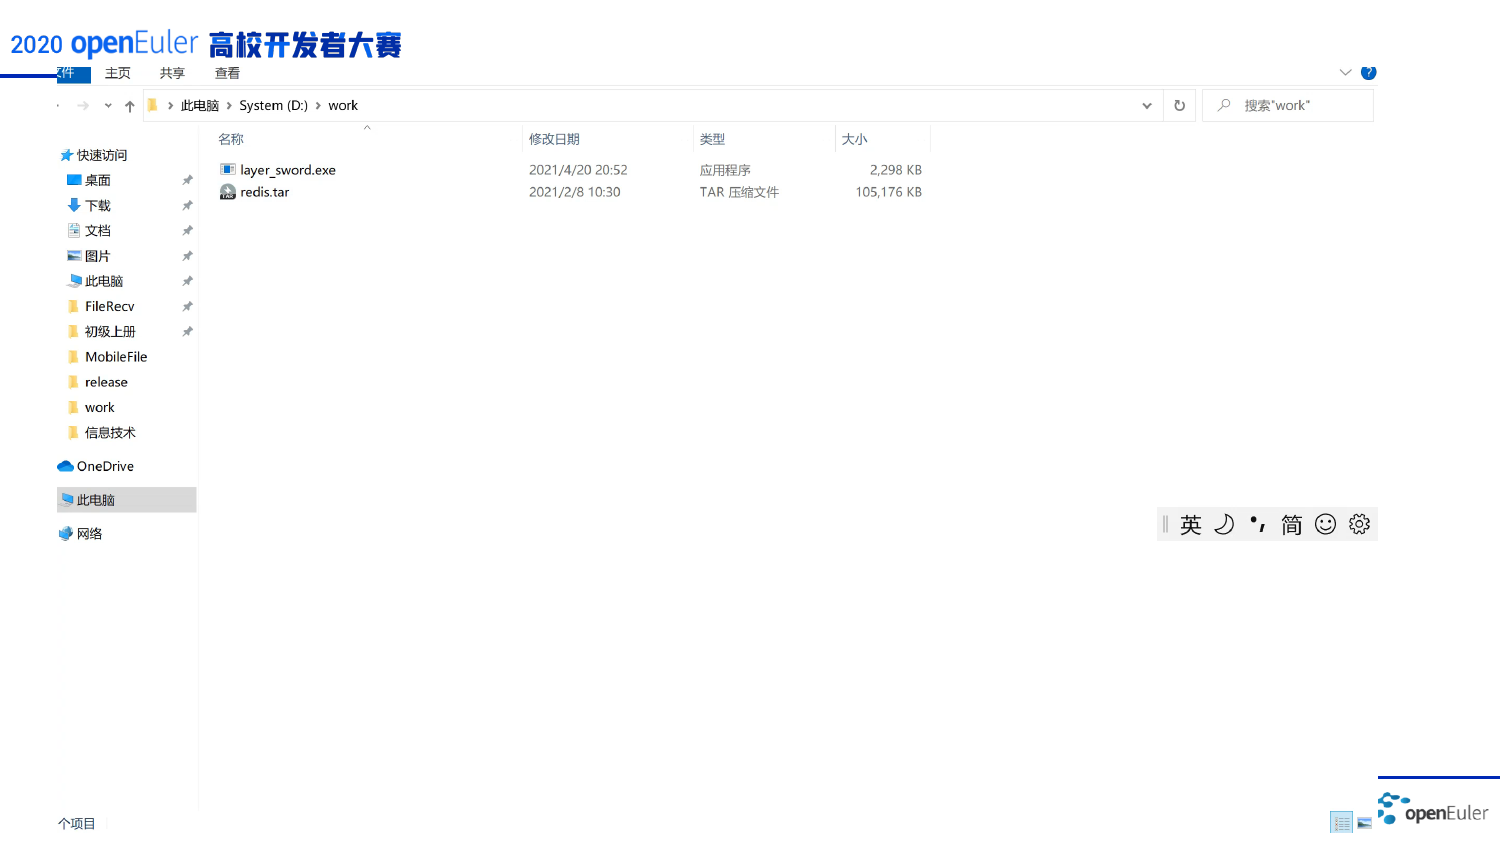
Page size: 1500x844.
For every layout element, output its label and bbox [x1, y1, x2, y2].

text_box [10, 28, 401, 60]
picture [1379, 788, 1500, 828]
text_box [57, 66, 1379, 834]
